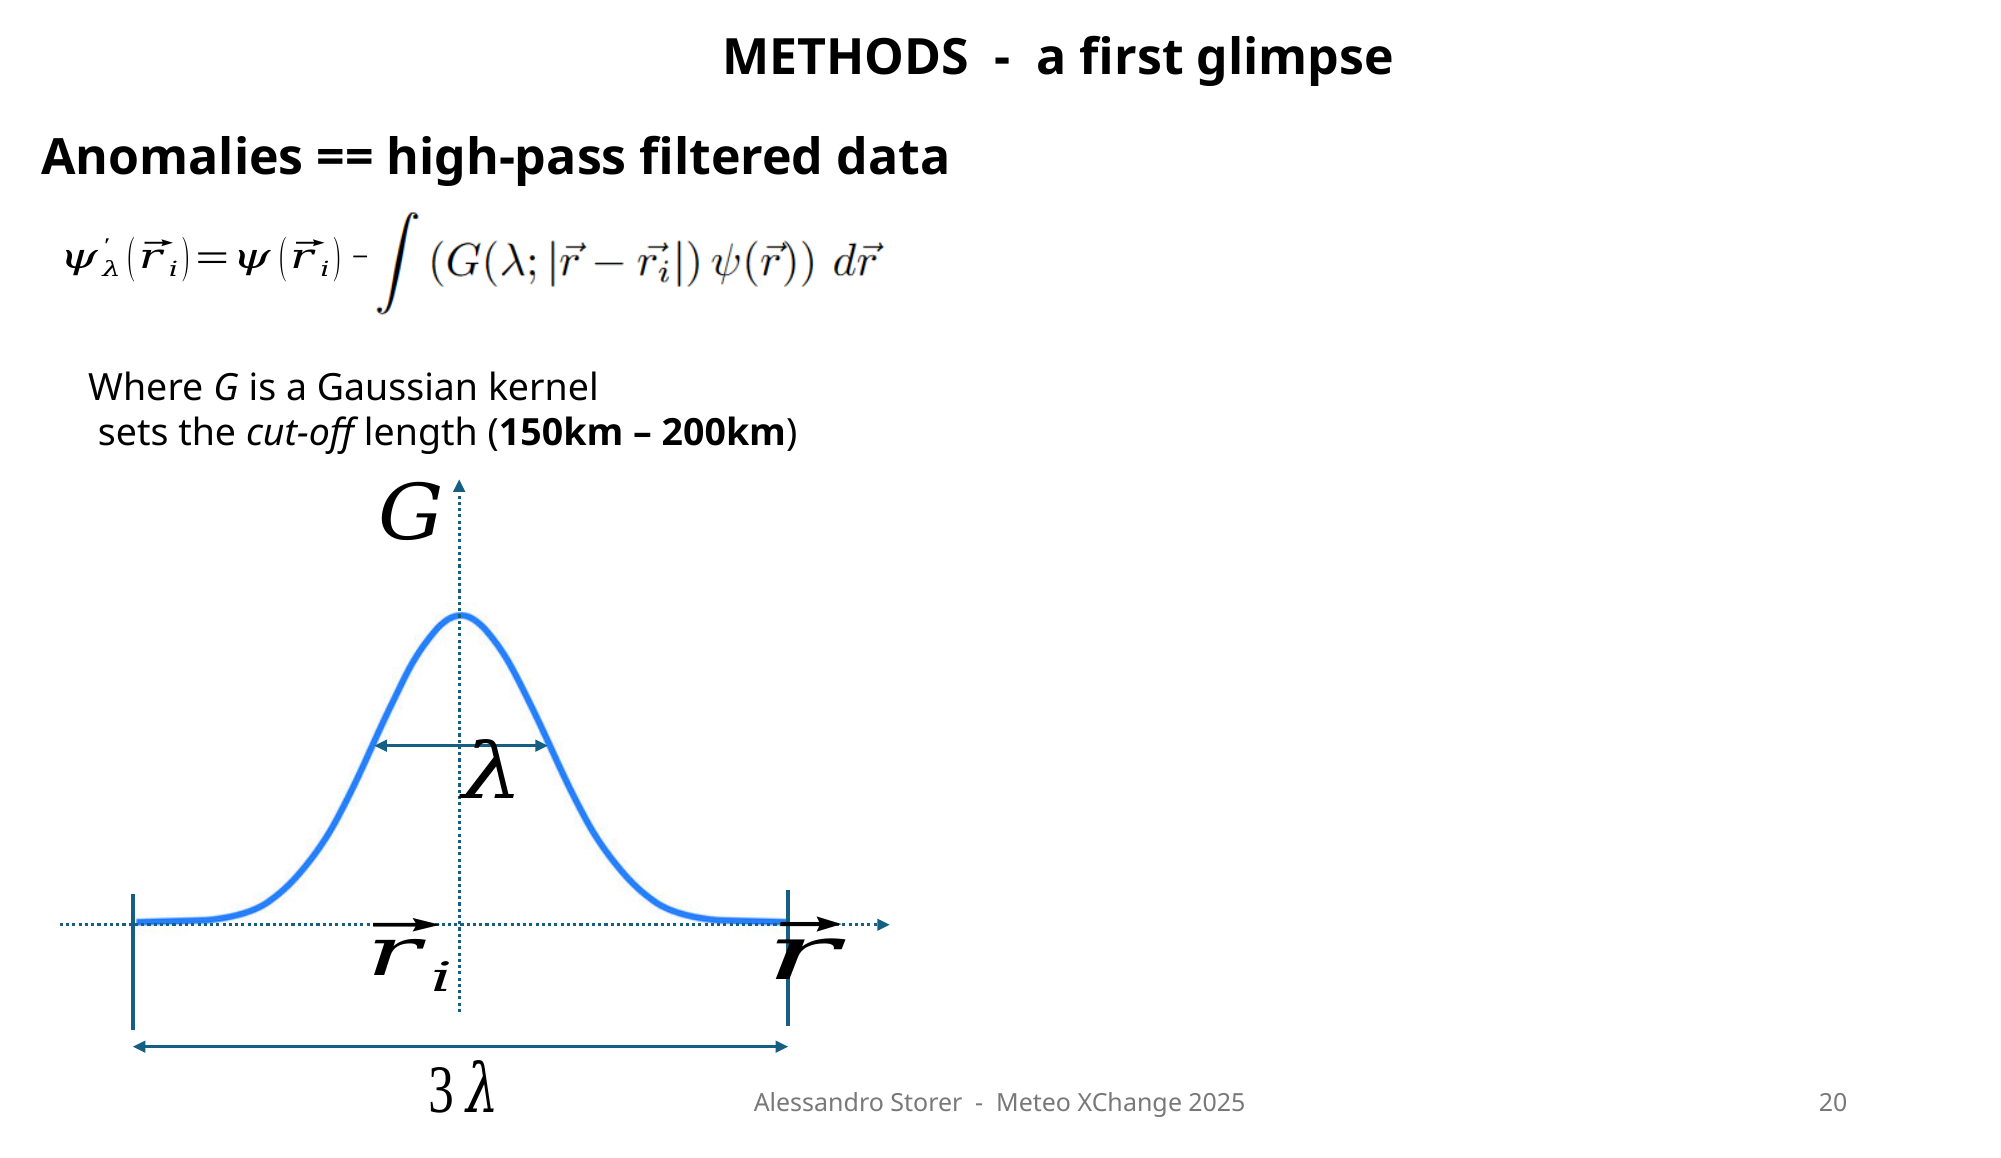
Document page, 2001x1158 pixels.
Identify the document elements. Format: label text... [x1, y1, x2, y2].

text_box Anomalies == high-pass filtered data [13, 116, 979, 192]
picture [367, 194, 898, 333]
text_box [59, 478, 891, 1129]
slide_number 20 [1412, 1072, 1863, 1135]
text_box METHODS - a first glimpse [707, 16, 1413, 92]
footer Alessandro Storer - Meteo XChange 2025 [662, 1072, 1338, 1135]
